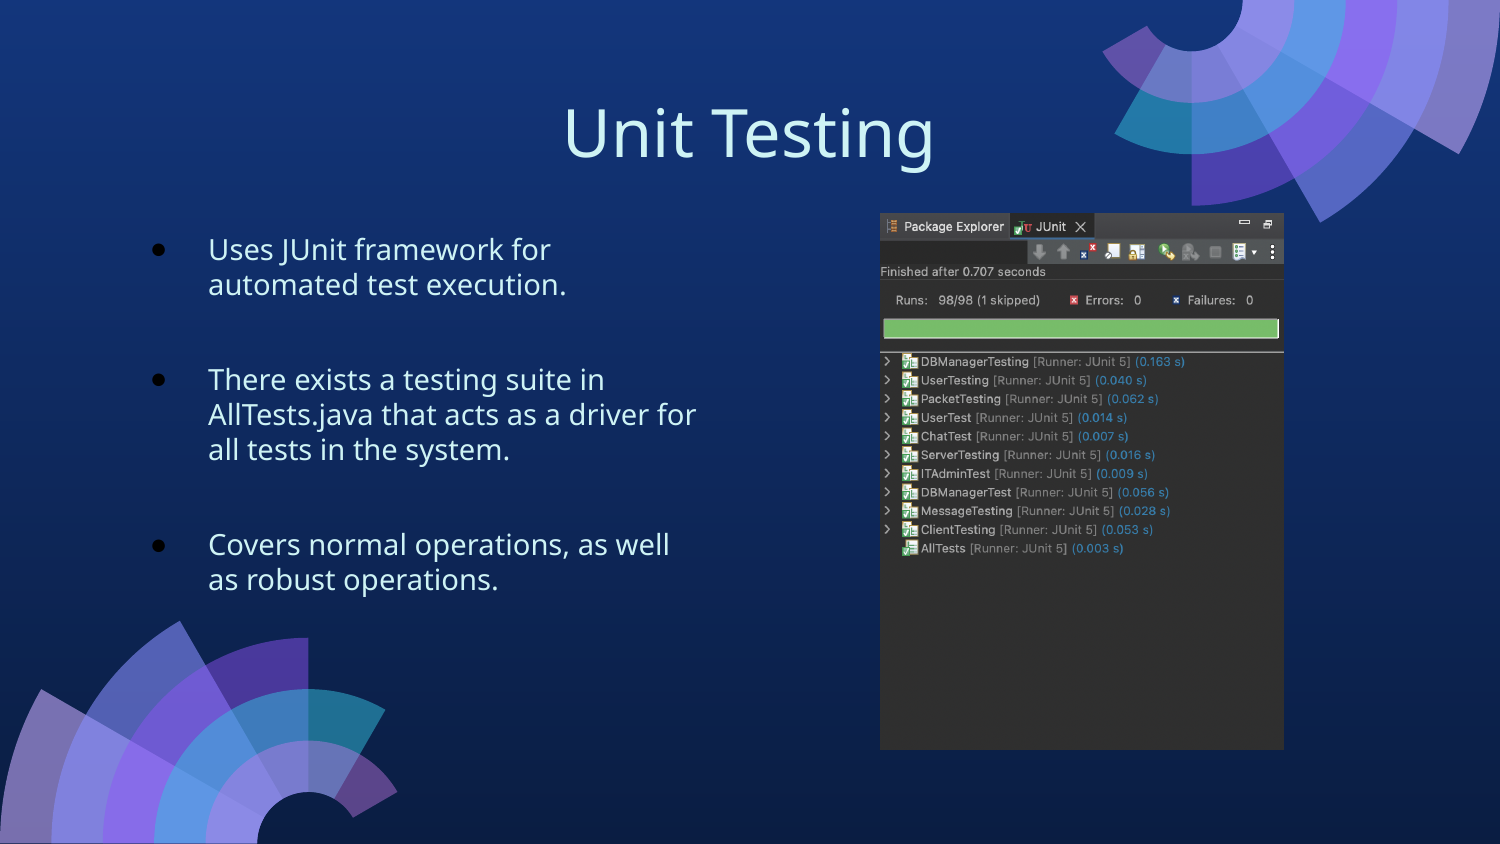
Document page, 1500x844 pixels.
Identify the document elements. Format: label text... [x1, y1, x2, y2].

text_box Uses JUnit framework for automated test execution. There exists a testing suite in AllTests.java that acts as a driver for all tests in the system. Covers normal operations, as well as robust operations. [118, 213, 719, 614]
picture [879, 213, 1284, 750]
text_box Unit Testing [118, 88, 1382, 183]
